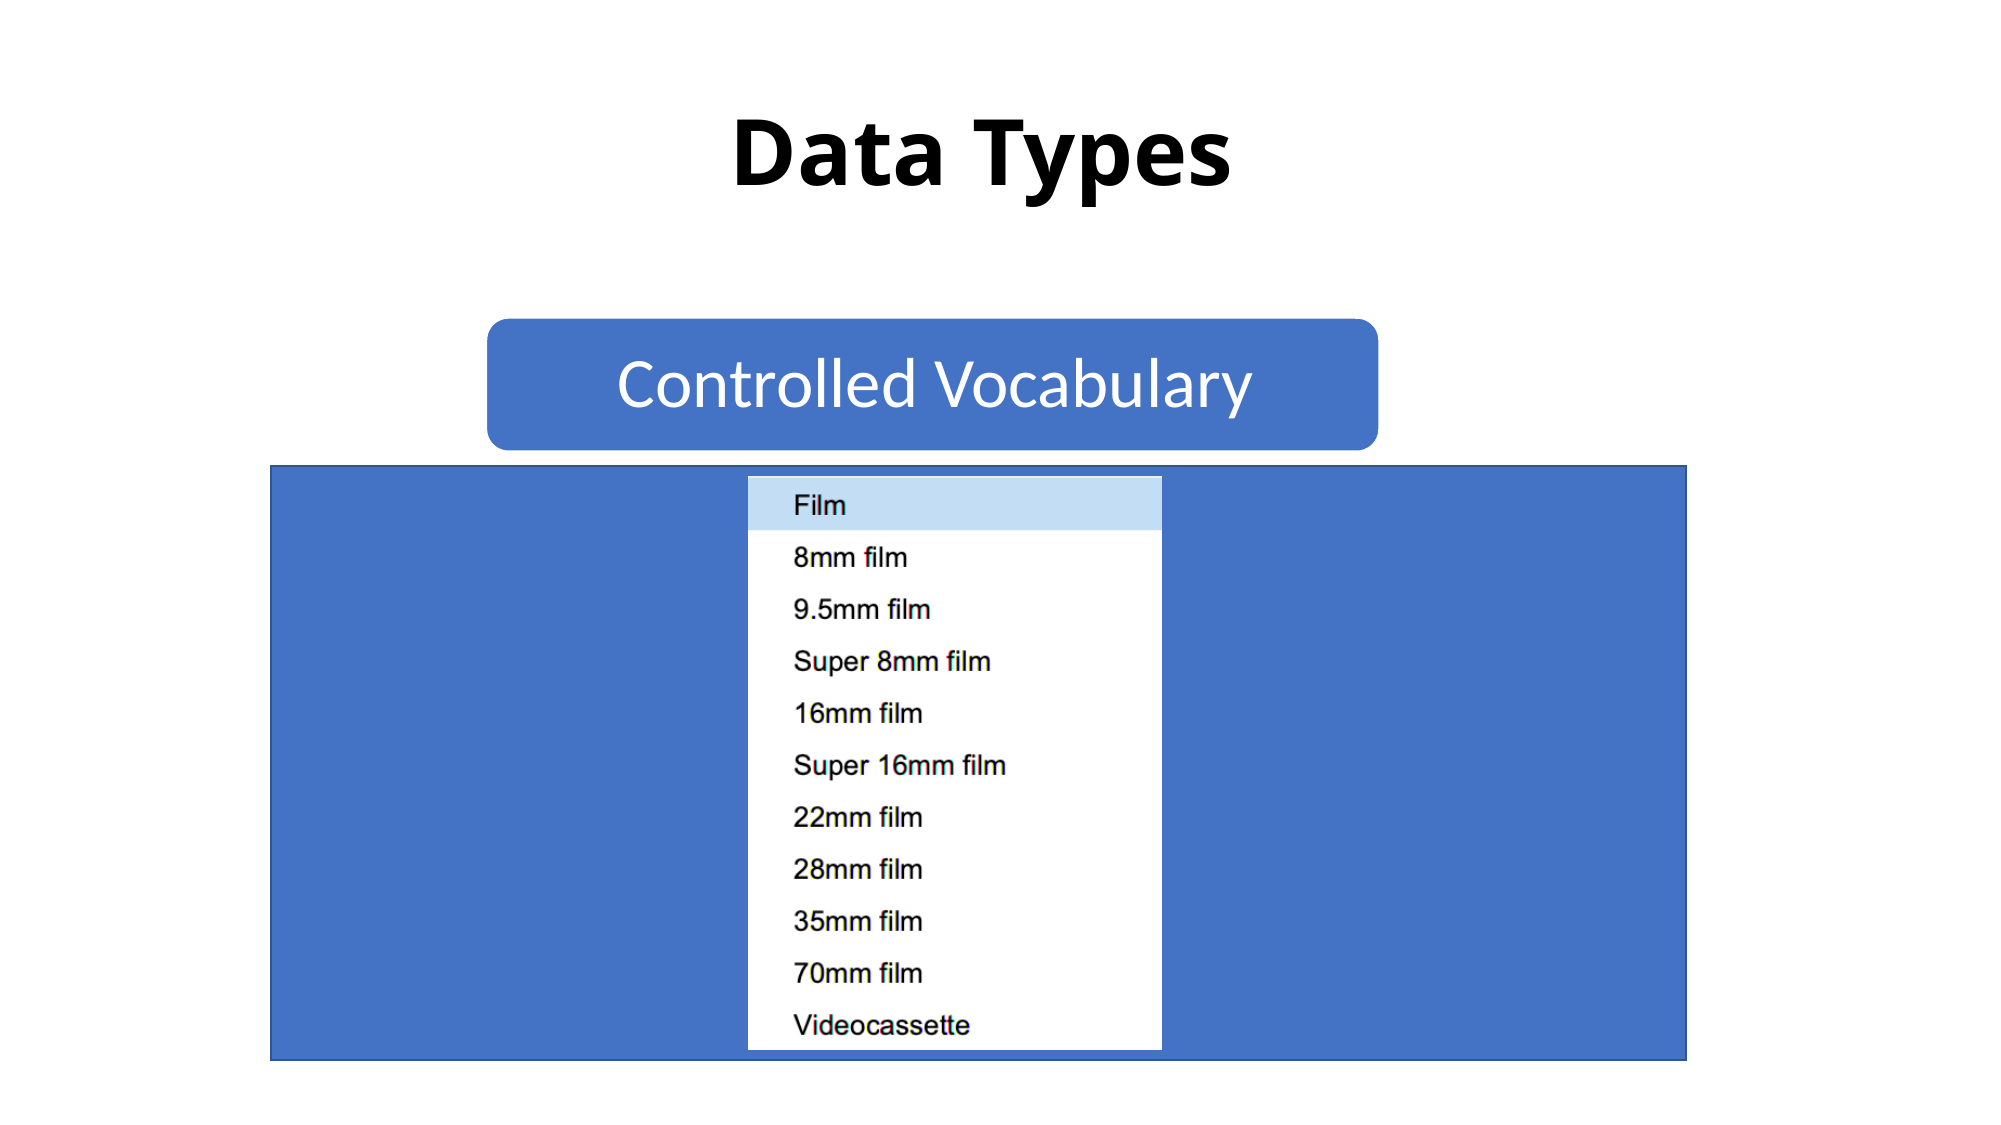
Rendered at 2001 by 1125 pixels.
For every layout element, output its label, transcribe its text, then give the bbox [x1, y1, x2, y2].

picture [748, 476, 1162, 1050]
text_box [270, 465, 1687, 1061]
list Data Types [714, 98, 2000, 813]
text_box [486, 317, 1380, 1060]
